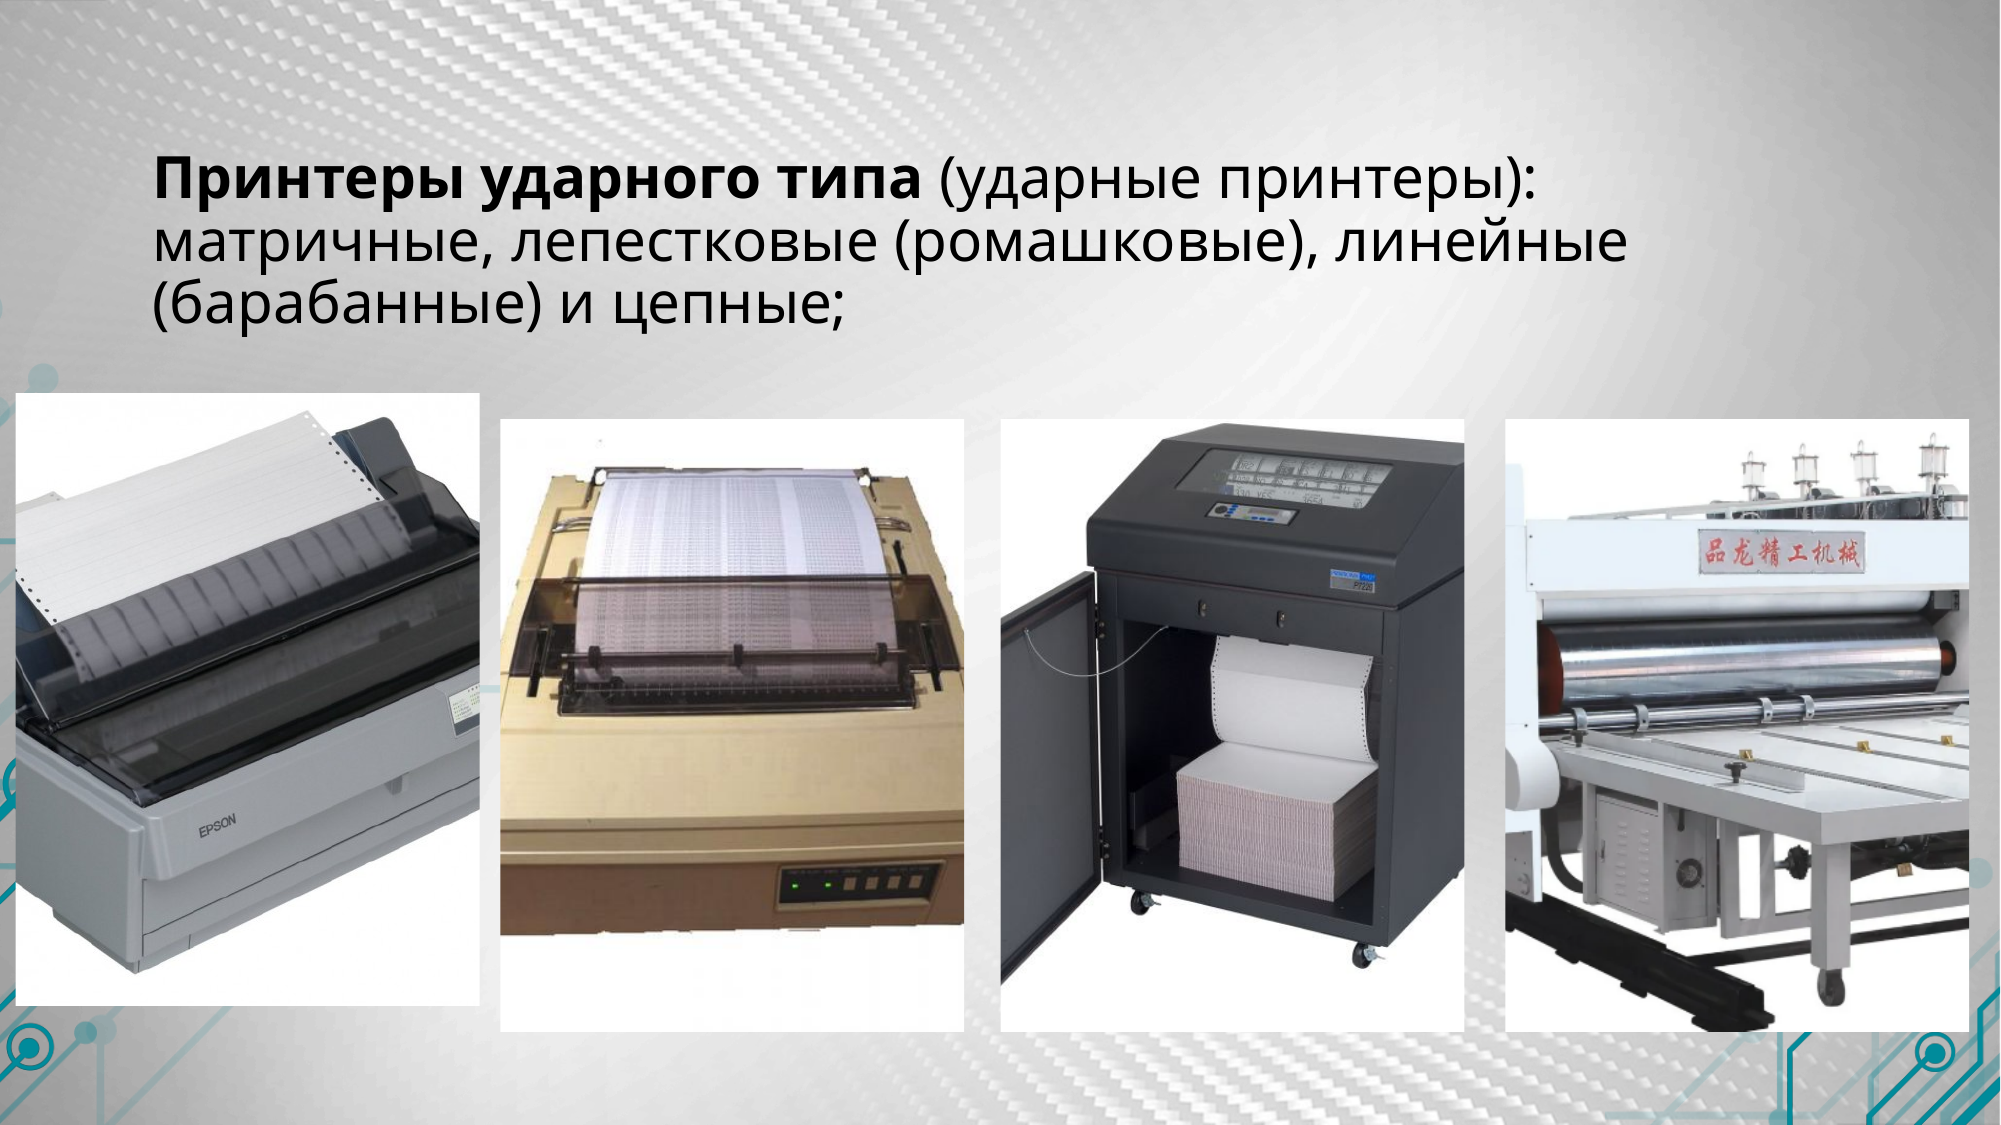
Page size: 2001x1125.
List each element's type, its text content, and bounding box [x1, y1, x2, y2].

picture [15, 392, 481, 1006]
title Принтеры ударного типа (ударные принтеры): матричные, лепестковые (ромашковые), линейные (барабанные) и цепные; [137, 91, 1863, 394]
picture [1504, 419, 1970, 1033]
text_box [0, 0, 2000, 1125]
picture [999, 419, 1465, 1033]
picture [499, 419, 965, 1033]
